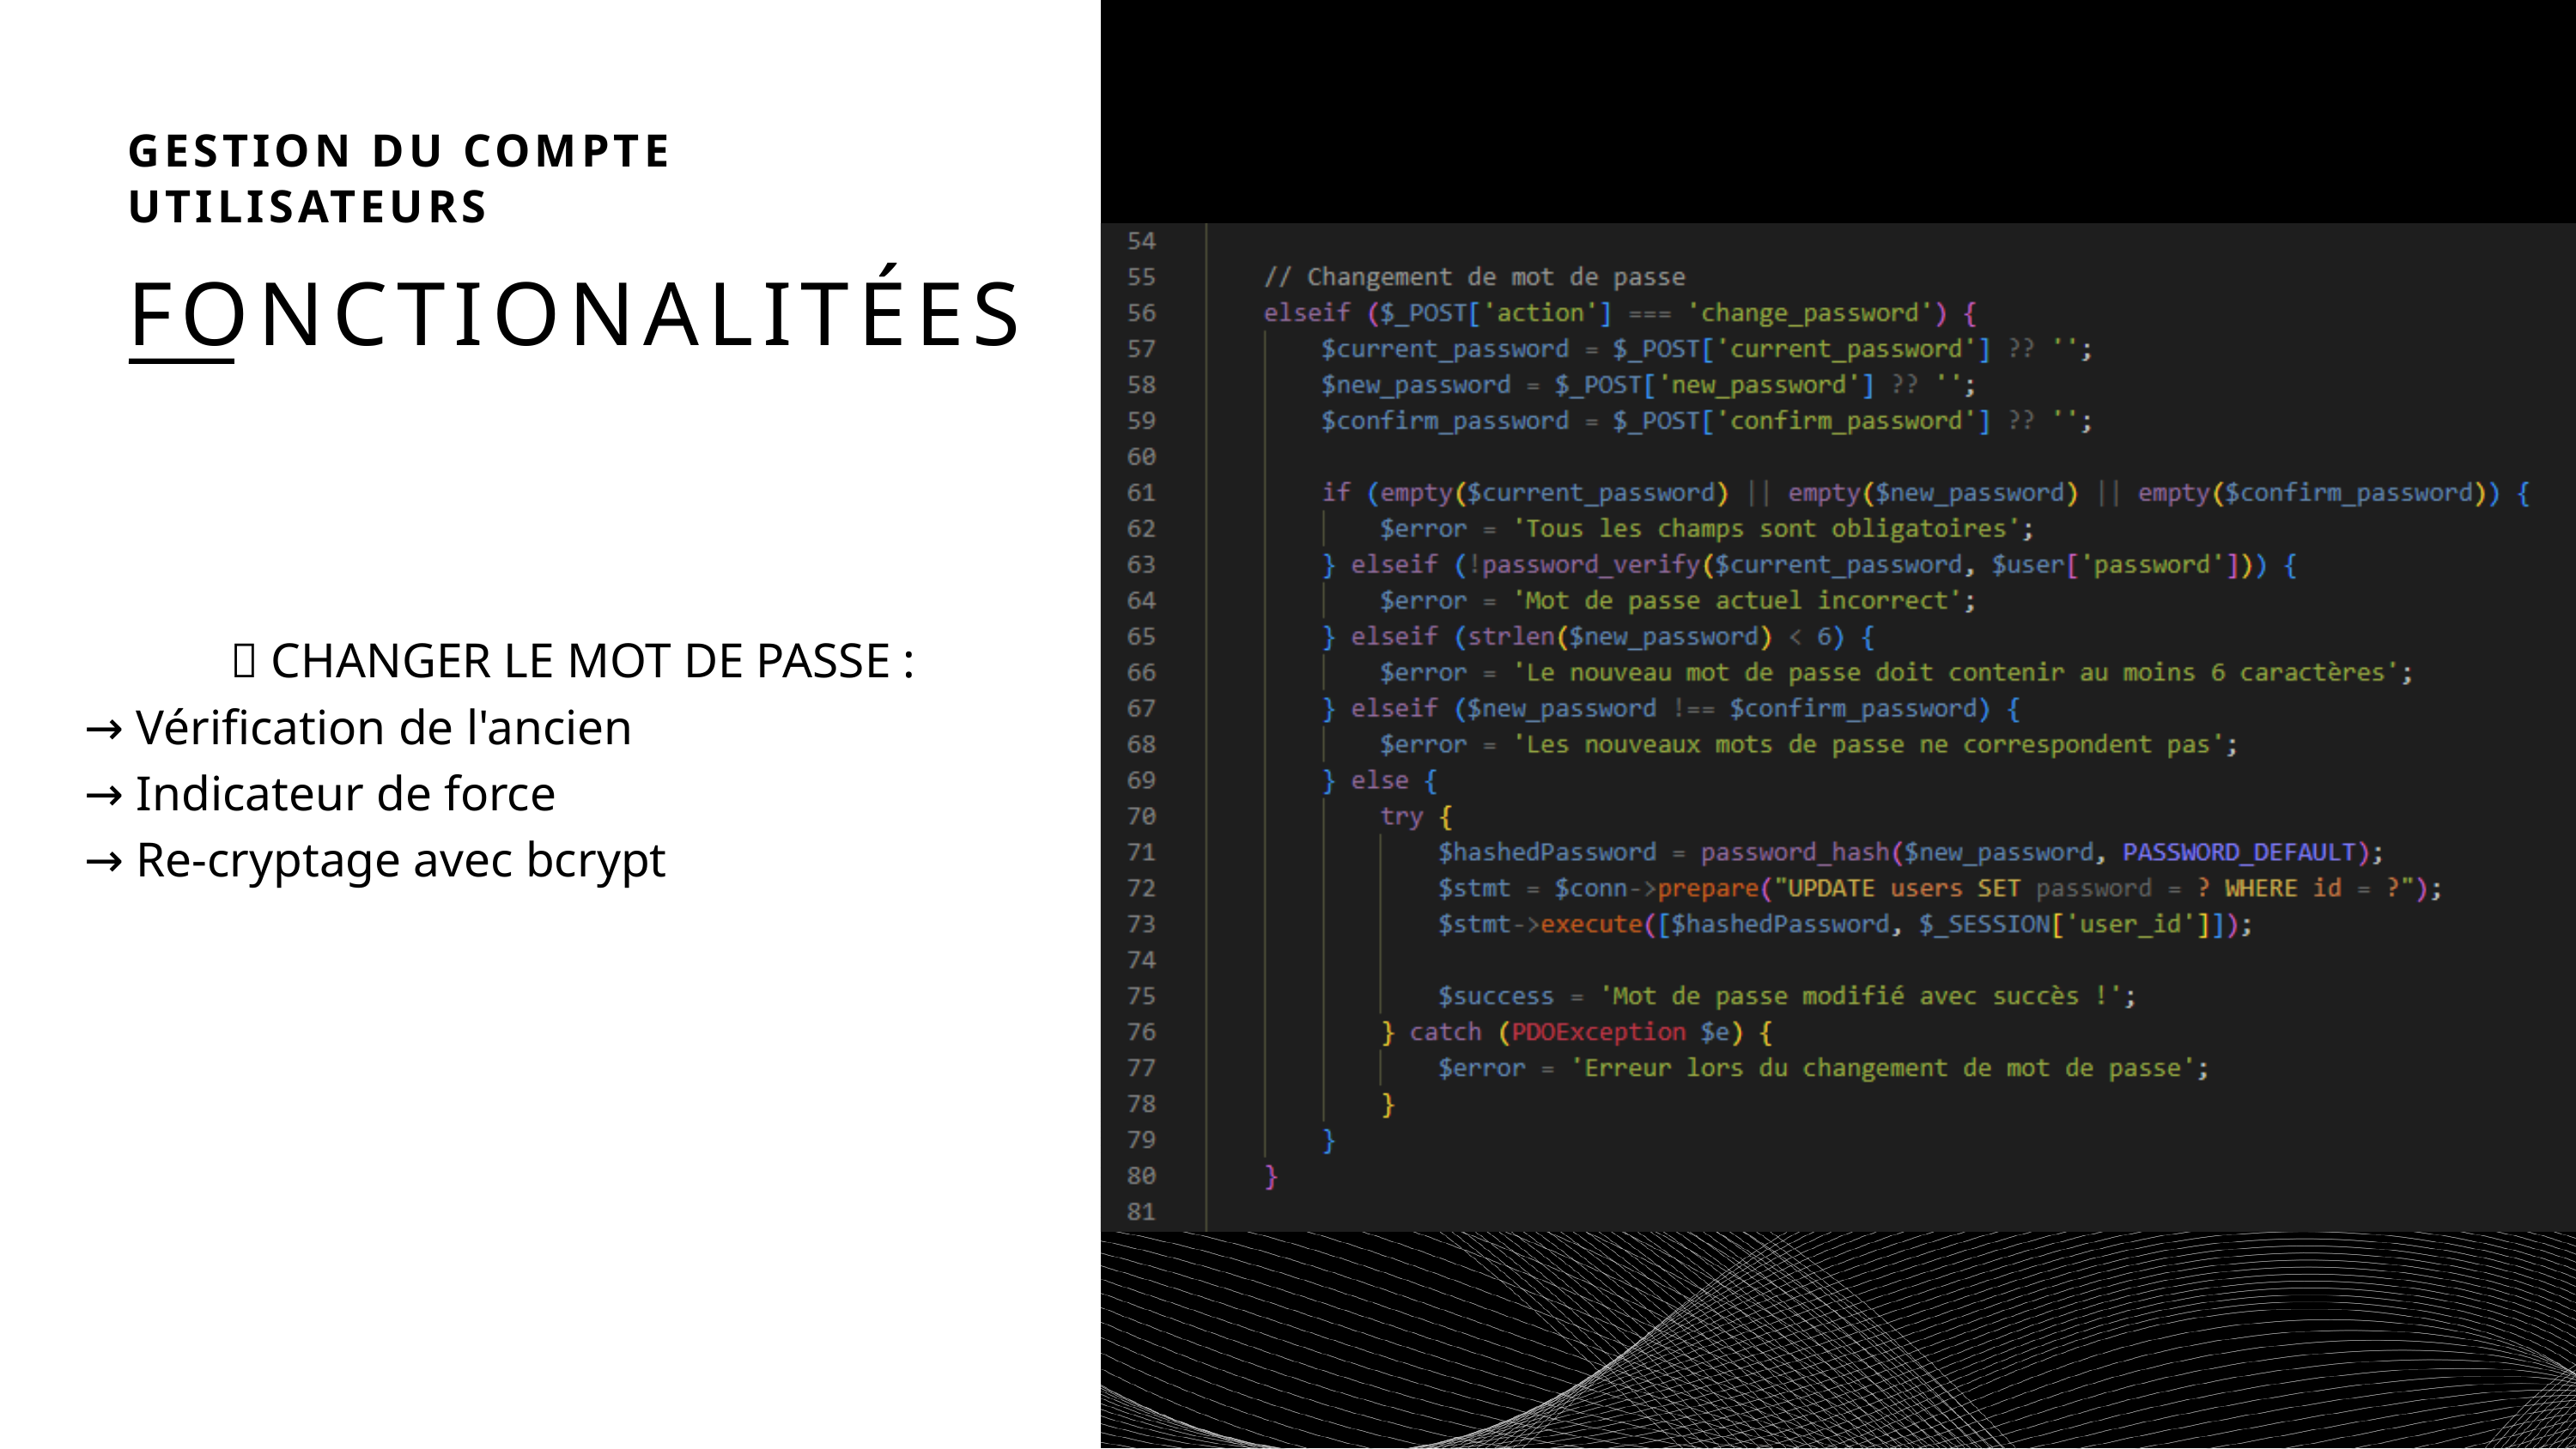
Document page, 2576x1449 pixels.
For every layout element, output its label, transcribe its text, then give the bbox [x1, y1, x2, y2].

text_box 🔐 CHANGER LE MOT DE PASSE : → Vérification de l'ancien → Indicateur de force → Re-cryptage avec bcrypt [84, 555, 1075, 953]
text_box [1100, 0, 2576, 1449]
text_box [127, 121, 1112, 361]
